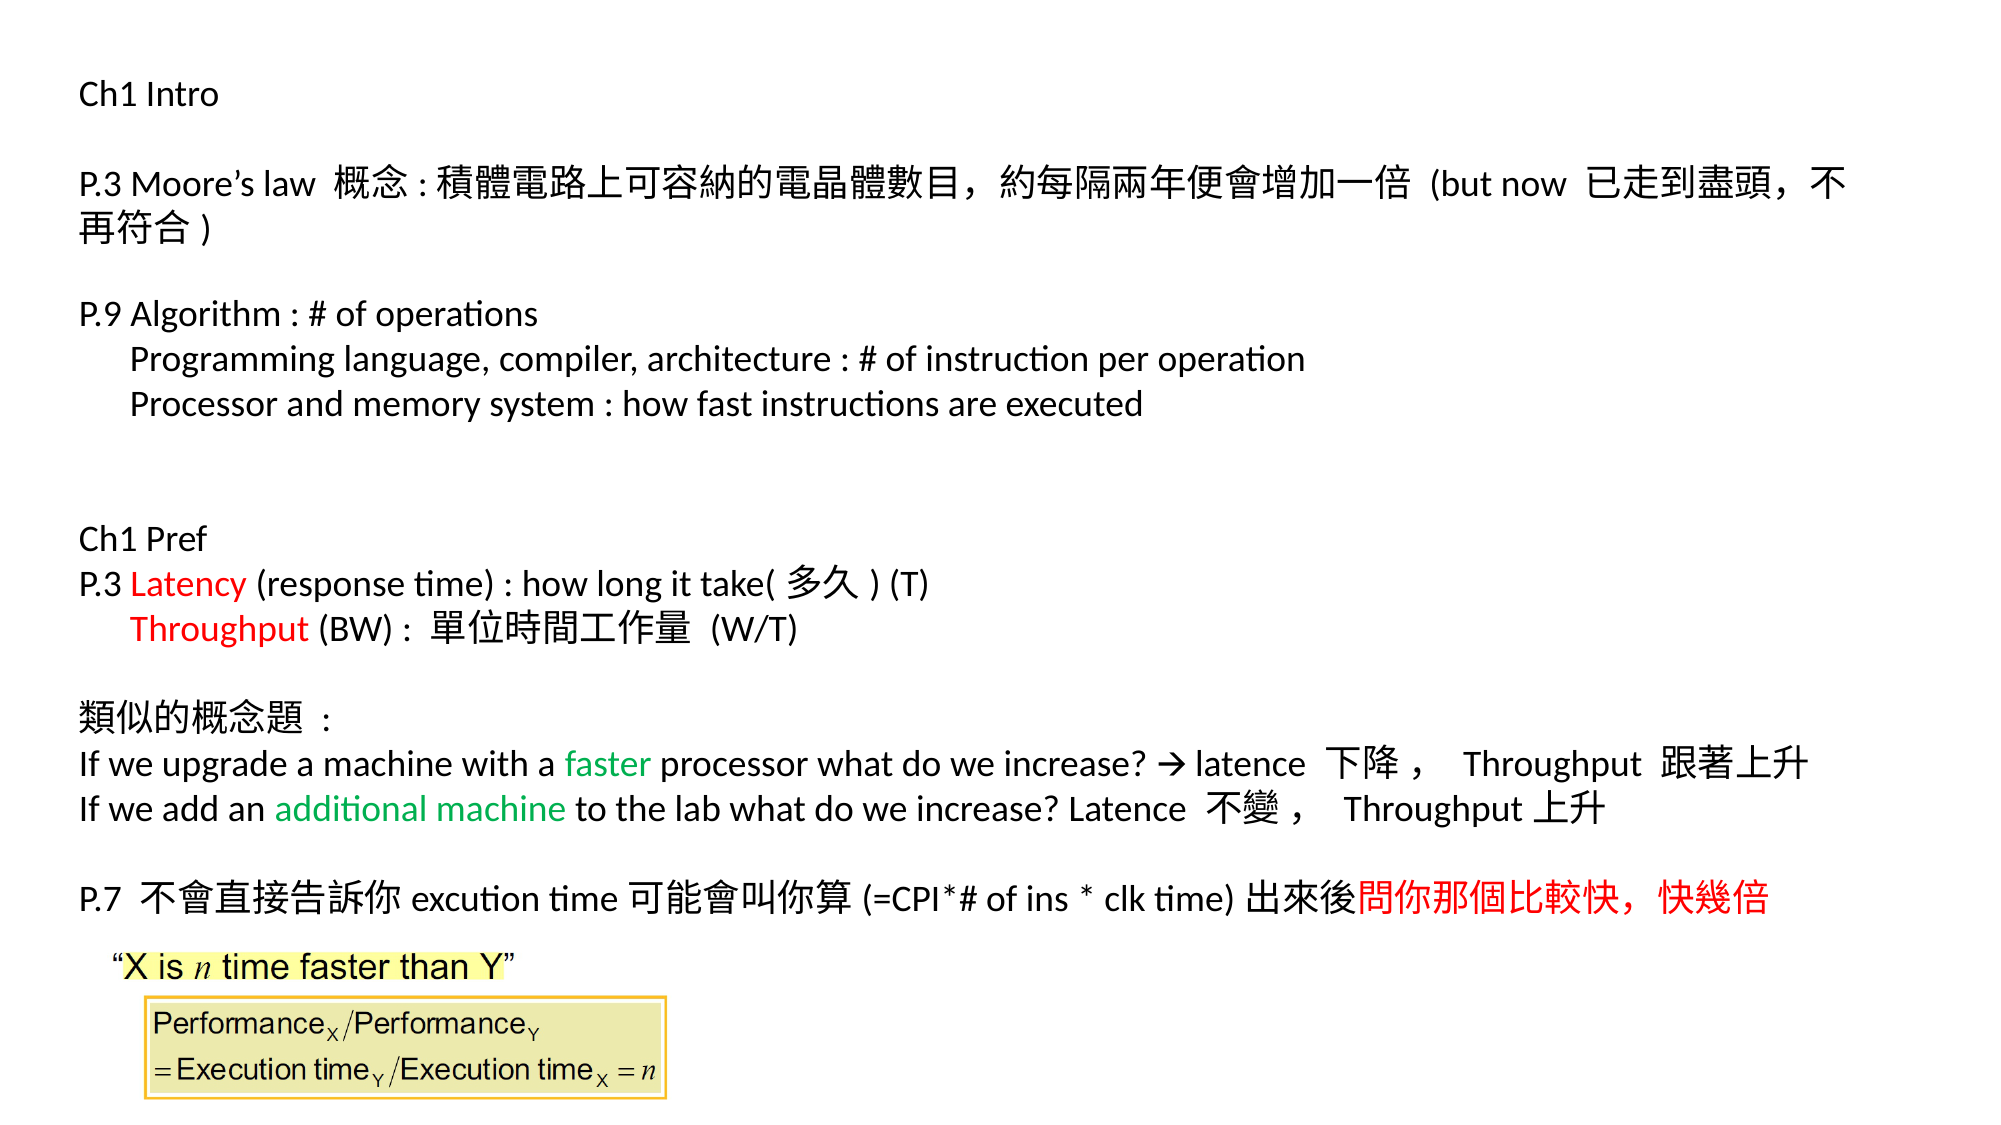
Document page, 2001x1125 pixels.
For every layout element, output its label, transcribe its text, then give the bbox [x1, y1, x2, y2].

text_box Ch1 Intro P.3 Moore’s law 概念:積體電路上可容納的電晶體數目，約每隔兩年便會增加一倍 (but now 已走到盡頭，不再符合) P.9 Algorithm : # of operations Programming language, compiler, architecture : # of instruction per operation Processor and memory system : how fast instructions are executed Ch1 Pref P.3 Latency (response time) : how long it take(多久) (T) Throughput (BW) : 單位時間工作量 (W/T) 類似的概念題 : If we upgrade a machine with a faster processor what do we increase? 🡪 latence 下降 ， Throughput 跟著上升 If we add an additional machine to the lab what do we increase? Latence 不變 ， Throughput上升 P.7 不會直接告訴你excution time可能會叫你算(=CPI*# of ins * clk time)出來後問你那個比較快，快幾倍 [64, 61, 1876, 1125]
picture [107, 939, 694, 1104]
